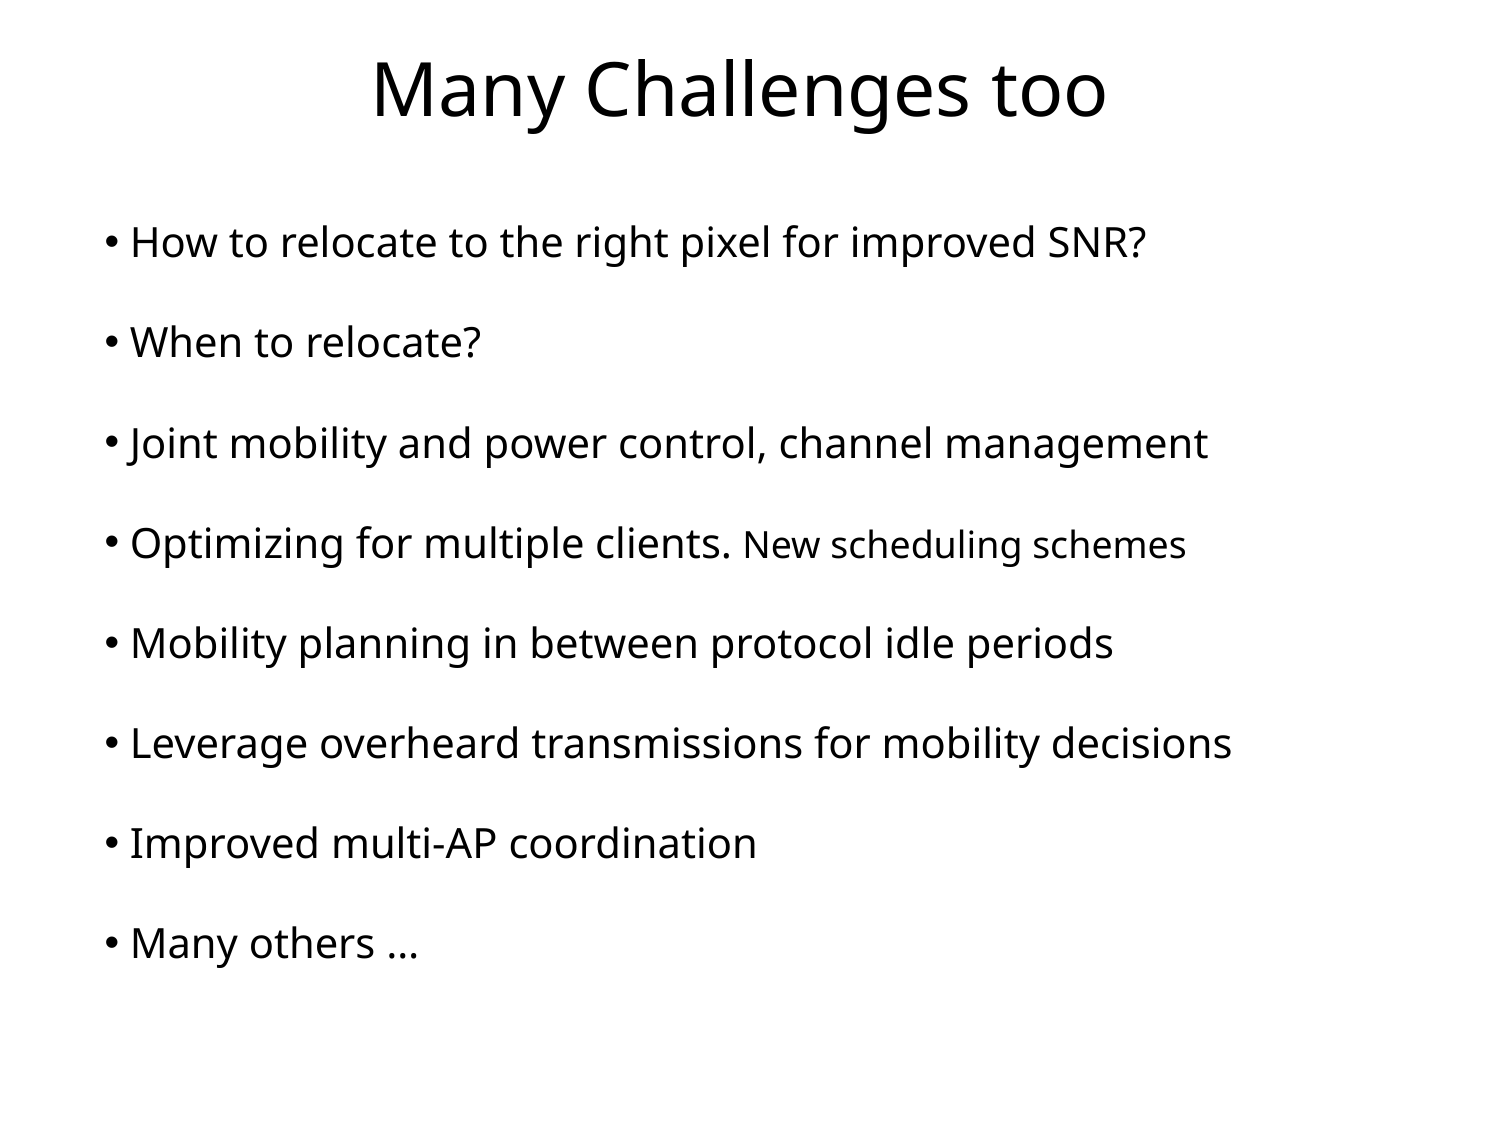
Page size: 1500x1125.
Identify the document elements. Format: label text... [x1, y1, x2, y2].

text_box How to relocate to the right pixel for improved SNR? When to relocate? Joint mobility and power control, channel management Optimizing for multiple clients. New scheduling schemes Mobility planning in between protocol idle periods Leverage overheard transmissions for mobility decisions Improved multi-AP coordination Many others … [89, 187, 1440, 1046]
text_box Many Challenges too [0, 33, 1481, 176]
